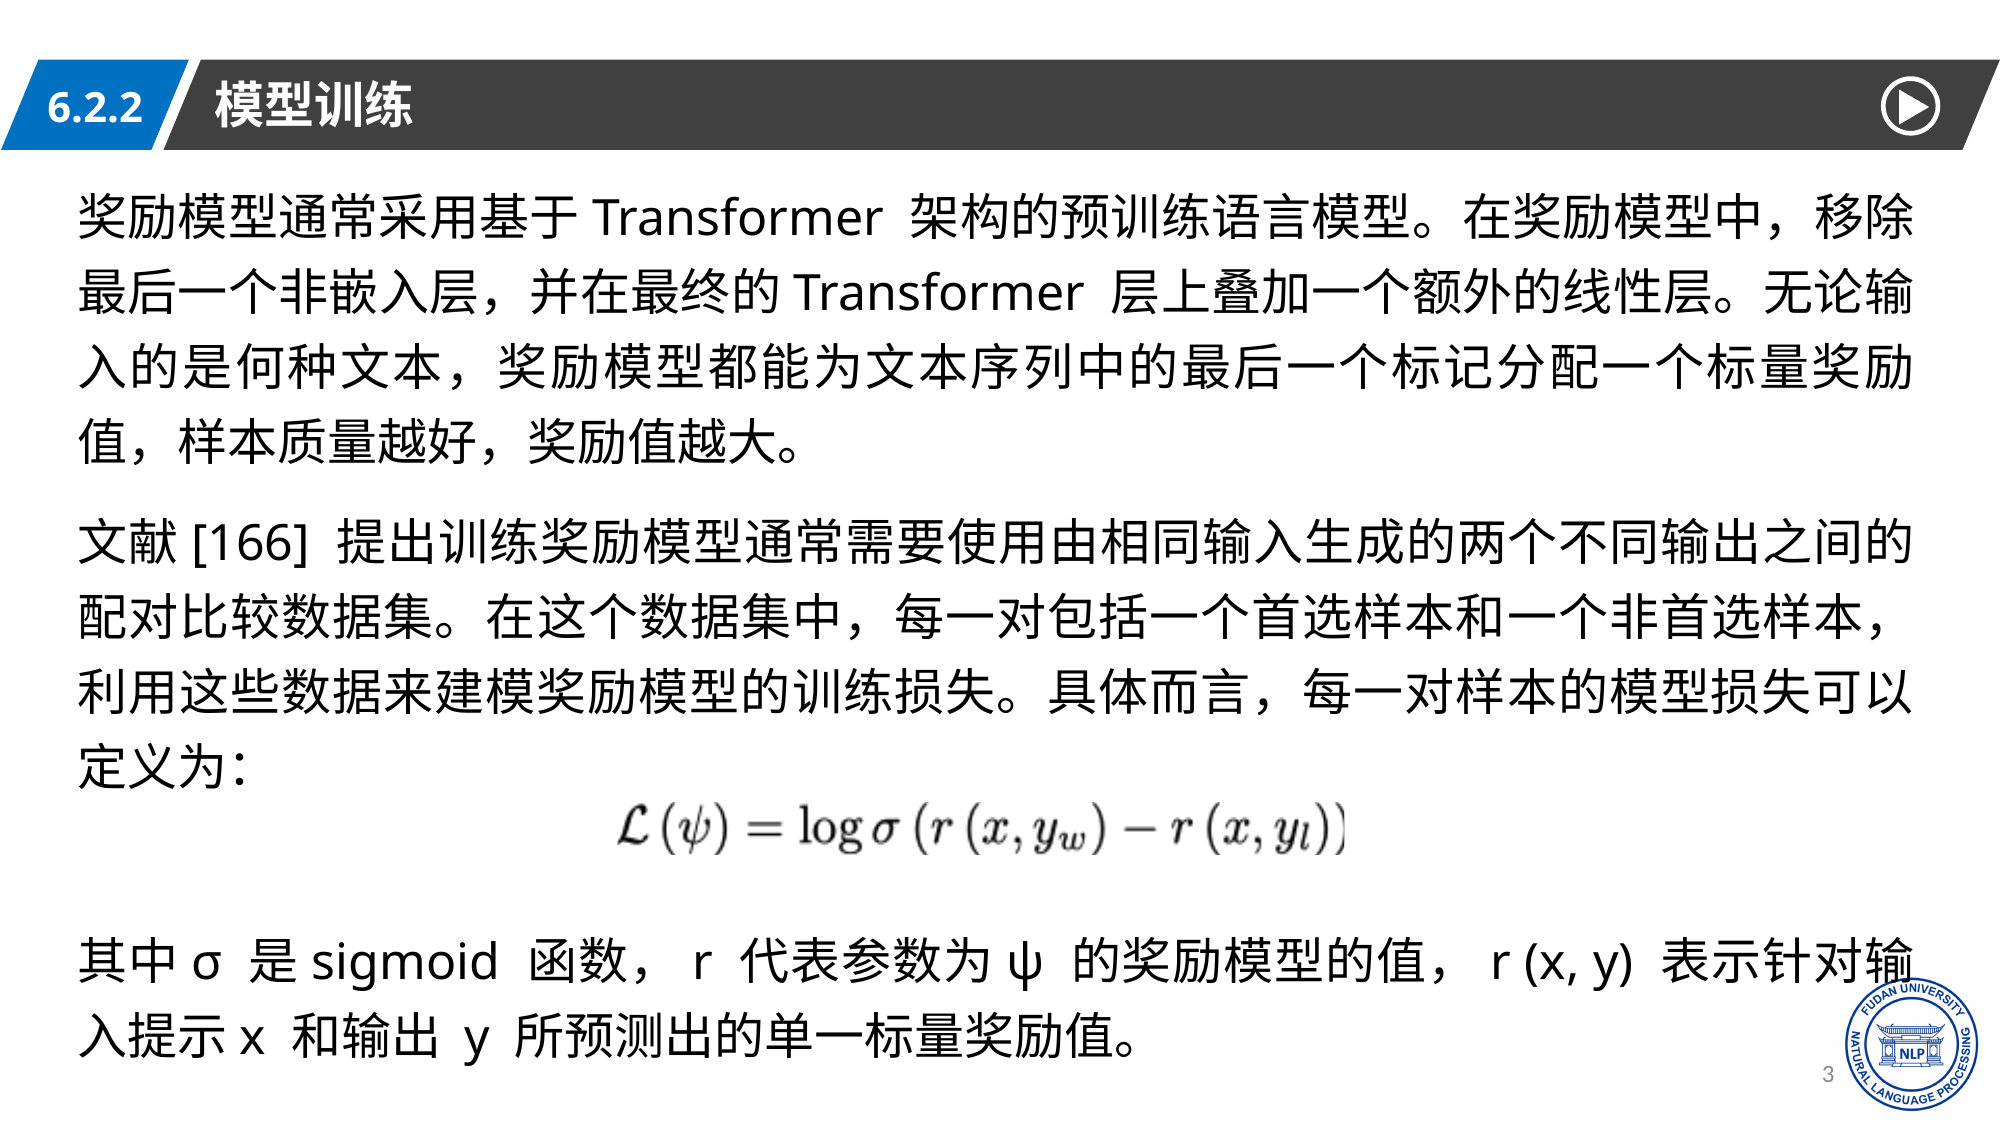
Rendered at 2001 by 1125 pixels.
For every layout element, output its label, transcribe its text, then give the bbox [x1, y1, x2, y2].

text_box [32, 59, 189, 120]
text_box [1883, 78, 1939, 134]
text_box 奖励模型通常采用基于Transformer 架构的预训练语言模型。在奖励模型中，移除最后一个非嵌入层，并在最终的Transformer 层上叠加一个额外的线性层。无论输入的是何种文本，奖励模型都能为文本序列中的最后一个标记分配一个标量奖励值，样本质量越好，奖励值越大。 文献[166] 提出训练奖励模型通常需要使用由相同输入生成的两个不同输出之间的配对比较数据集。在这个数据集中，每一对包括一个首选样本和一个非首选样本，利用这些数据来建模奖励模型的训练损失。具体而言，每一对样本的模型损失可以定义为： [62, 163, 1930, 804]
text_box 其中σ 是sigmoid 函数，r 代表参数为ψ 的奖励模型的值，r (x, y) 表示针对输入提示x 和输出 y 所预测出的单一标量奖励值。 [62, 906, 1930, 1072]
text_box 6.2.2 [26, 73, 164, 138]
picture [1834, 972, 1985, 1117]
text_box [1, 89, 157, 150]
picture [617, 801, 1345, 855]
text_box 模型训练 [199, 66, 430, 142]
slide_number 31 [1412, 1072, 1863, 1103]
text_box [163, 59, 2000, 150]
